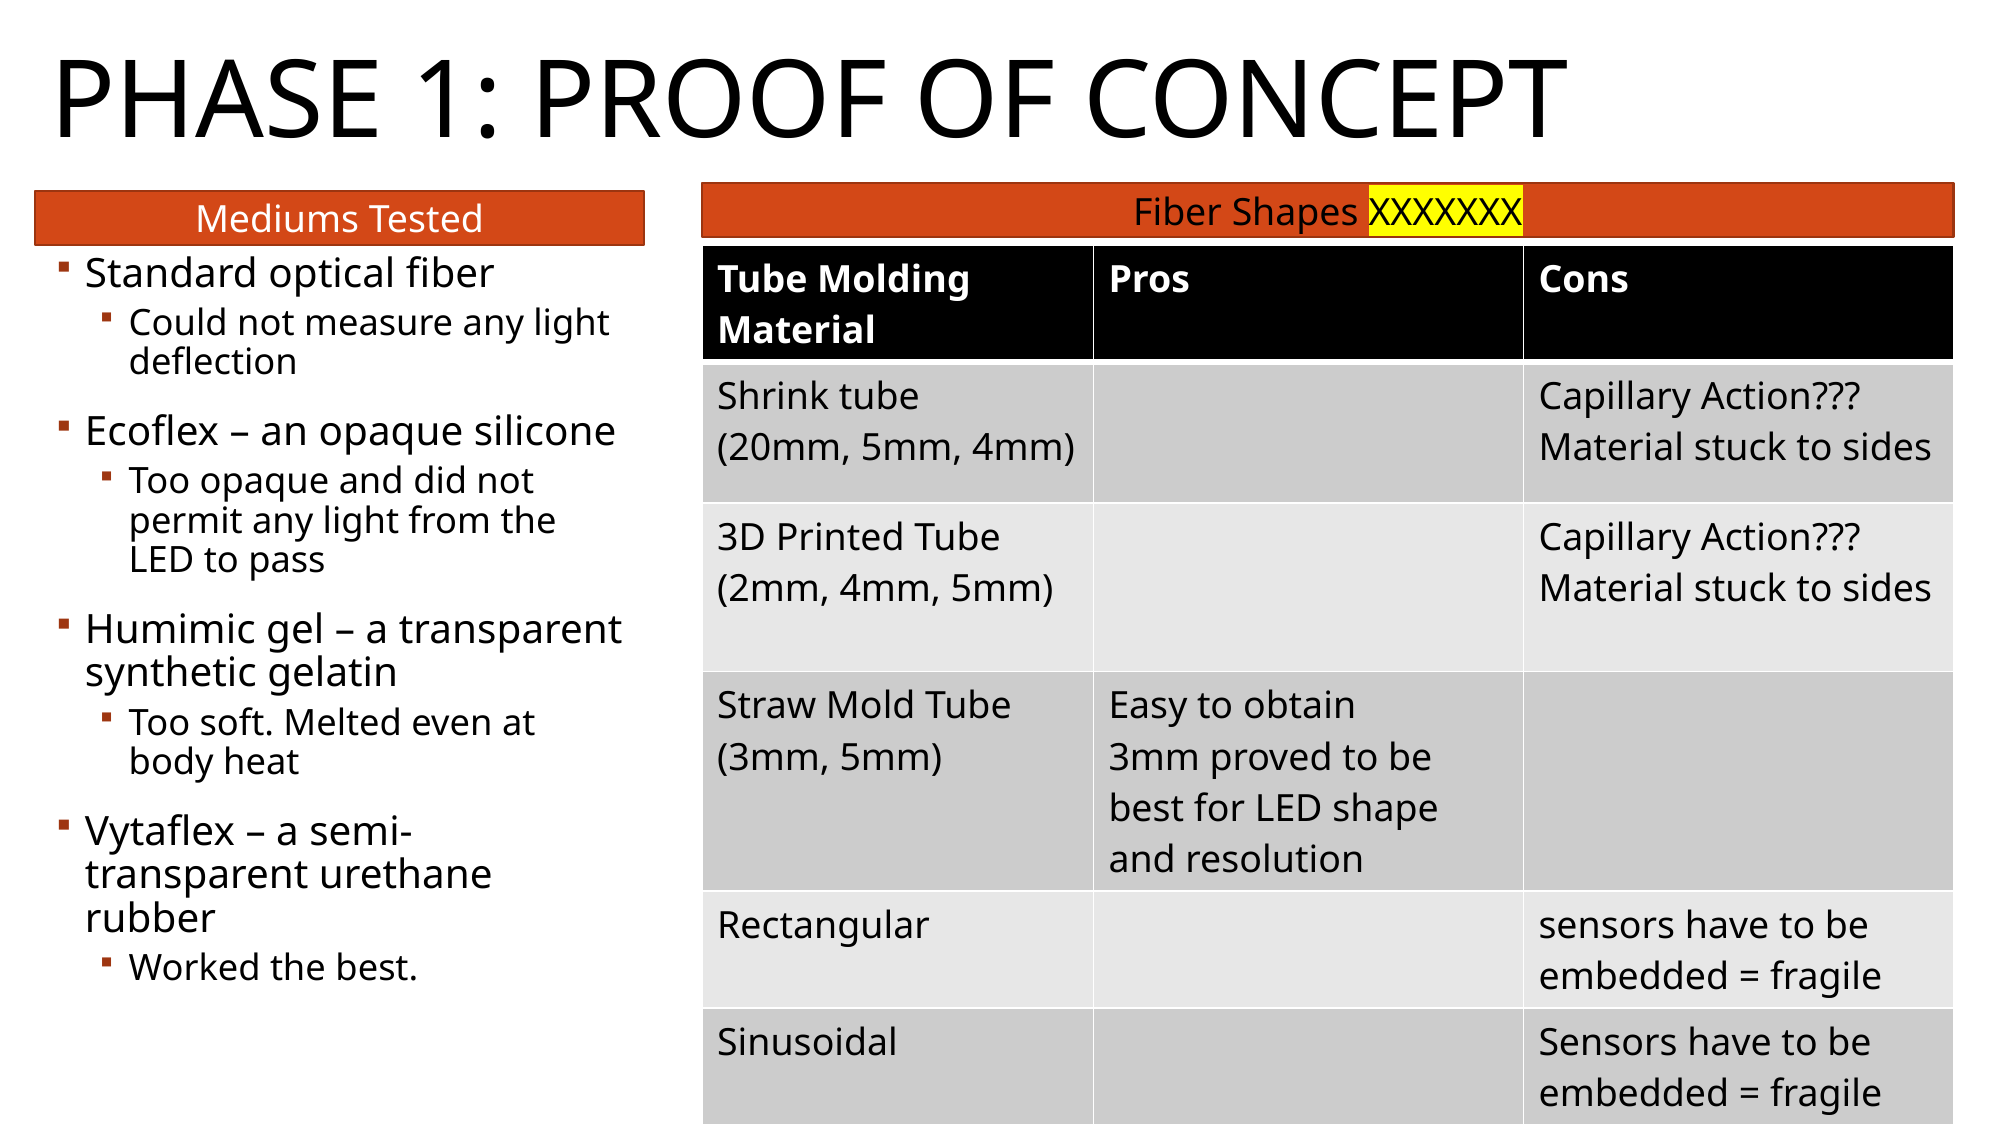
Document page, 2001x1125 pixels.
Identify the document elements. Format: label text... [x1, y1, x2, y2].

title PHASE 1: proof of concept [35, 36, 1965, 169]
table_cell Shrink tube (20mm, 5mm, 4mm) [703, 365, 1093, 502]
table_cell Rectangular [703, 892, 1093, 1007]
table_cell [1094, 892, 1523, 1007]
table_cell [1094, 504, 1523, 671]
table_cell Capillary Action??? Material stuck to sides [1524, 504, 1953, 671]
table_header Tube Molding Material [703, 246, 1093, 359]
table_cell Sinusoidal [703, 1009, 1093, 1124]
table_cell Straw Mold Tube (3mm, 5mm) [703, 672, 1093, 890]
table_cell [1524, 672, 1953, 890]
text_box Fiber Shapes XXXXXXX [701, 182, 1955, 238]
text_box Mediums Tested [34, 190, 645, 246]
table_cell [1094, 365, 1523, 502]
table_cell Sensors have to be embedded = fragile [1524, 1009, 1953, 1124]
table_cell sensors have to be embedded = fragile [1524, 892, 1953, 1007]
slide_number 11 [1954, 1028, 1961, 1089]
table_cell Capillary Action??? Material stuck to sides [1524, 365, 1953, 502]
table_header Cons [1524, 246, 1953, 359]
text_box Standard optical fiber Could not measure any light deflection Ecoflex – an opaque silicone Too opaque and did not permit any light from the LED to pass Humimic gel – a transparent synthetic gelatin Too soft. Melted even at body heat Vytaflex – a semi-transparent urethane rubber Worked the best. [40, 246, 639, 1072]
table_header Pros [1094, 246, 1523, 359]
table_cell Easy to obtain 3mm proved to be best for LED shape and resolution [1094, 672, 1523, 890]
table_cell 3D Printed Tube (2mm, 4mm, 5mm) [703, 504, 1093, 671]
table_cell [1094, 1009, 1523, 1124]
